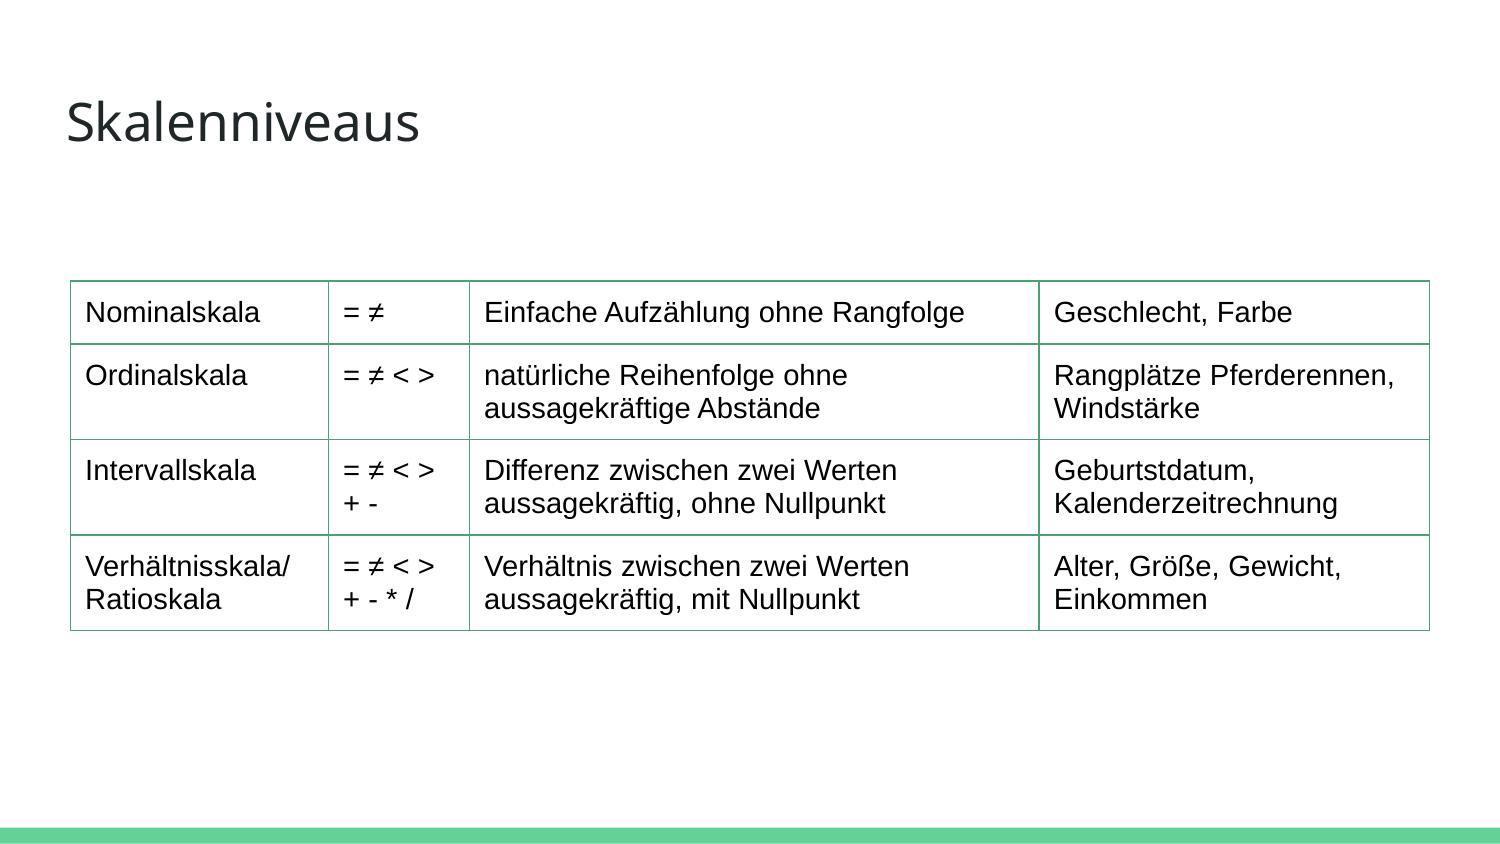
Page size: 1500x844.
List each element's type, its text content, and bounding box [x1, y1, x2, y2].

table_cell Verhältnisskala/ Ratioskala [71, 536, 328, 630]
table_cell Differenz zwischen zwei Werten aussagekräftig, ohne Nullpunkt [470, 440, 1038, 534]
table_cell Ordinalskala [71, 345, 328, 439]
table_cell Intervallskala [71, 440, 328, 534]
table_cell = ≠ < > + - * / [329, 536, 469, 630]
table_cell Rangplätze Pferderennen, Windstärke [1040, 345, 1429, 439]
table_cell Alter, Größe, Gewicht, Einkommen [1040, 536, 1429, 630]
table_cell Geburtstdatum, Kalenderzeitrechnung [1040, 440, 1429, 534]
table_header = ≠ [329, 282, 469, 343]
table_header Nominalskala [71, 282, 328, 343]
table_cell Verhältnis zwischen zwei Werten aussagekräftig, mit Nullpunkt [470, 536, 1038, 630]
title Skalenniveaus [51, 72, 1449, 167]
table_header Geschlecht, Farbe [1040, 282, 1429, 343]
table_cell = ≠ < > [329, 345, 469, 439]
table_cell natürliche Reihenfolge ohne aussagekräftige Abstände [470, 345, 1038, 439]
table_header Einfache Aufzählung ohne Rangfolge [470, 282, 1038, 343]
table_cell = ≠ < > + - [329, 440, 469, 534]
